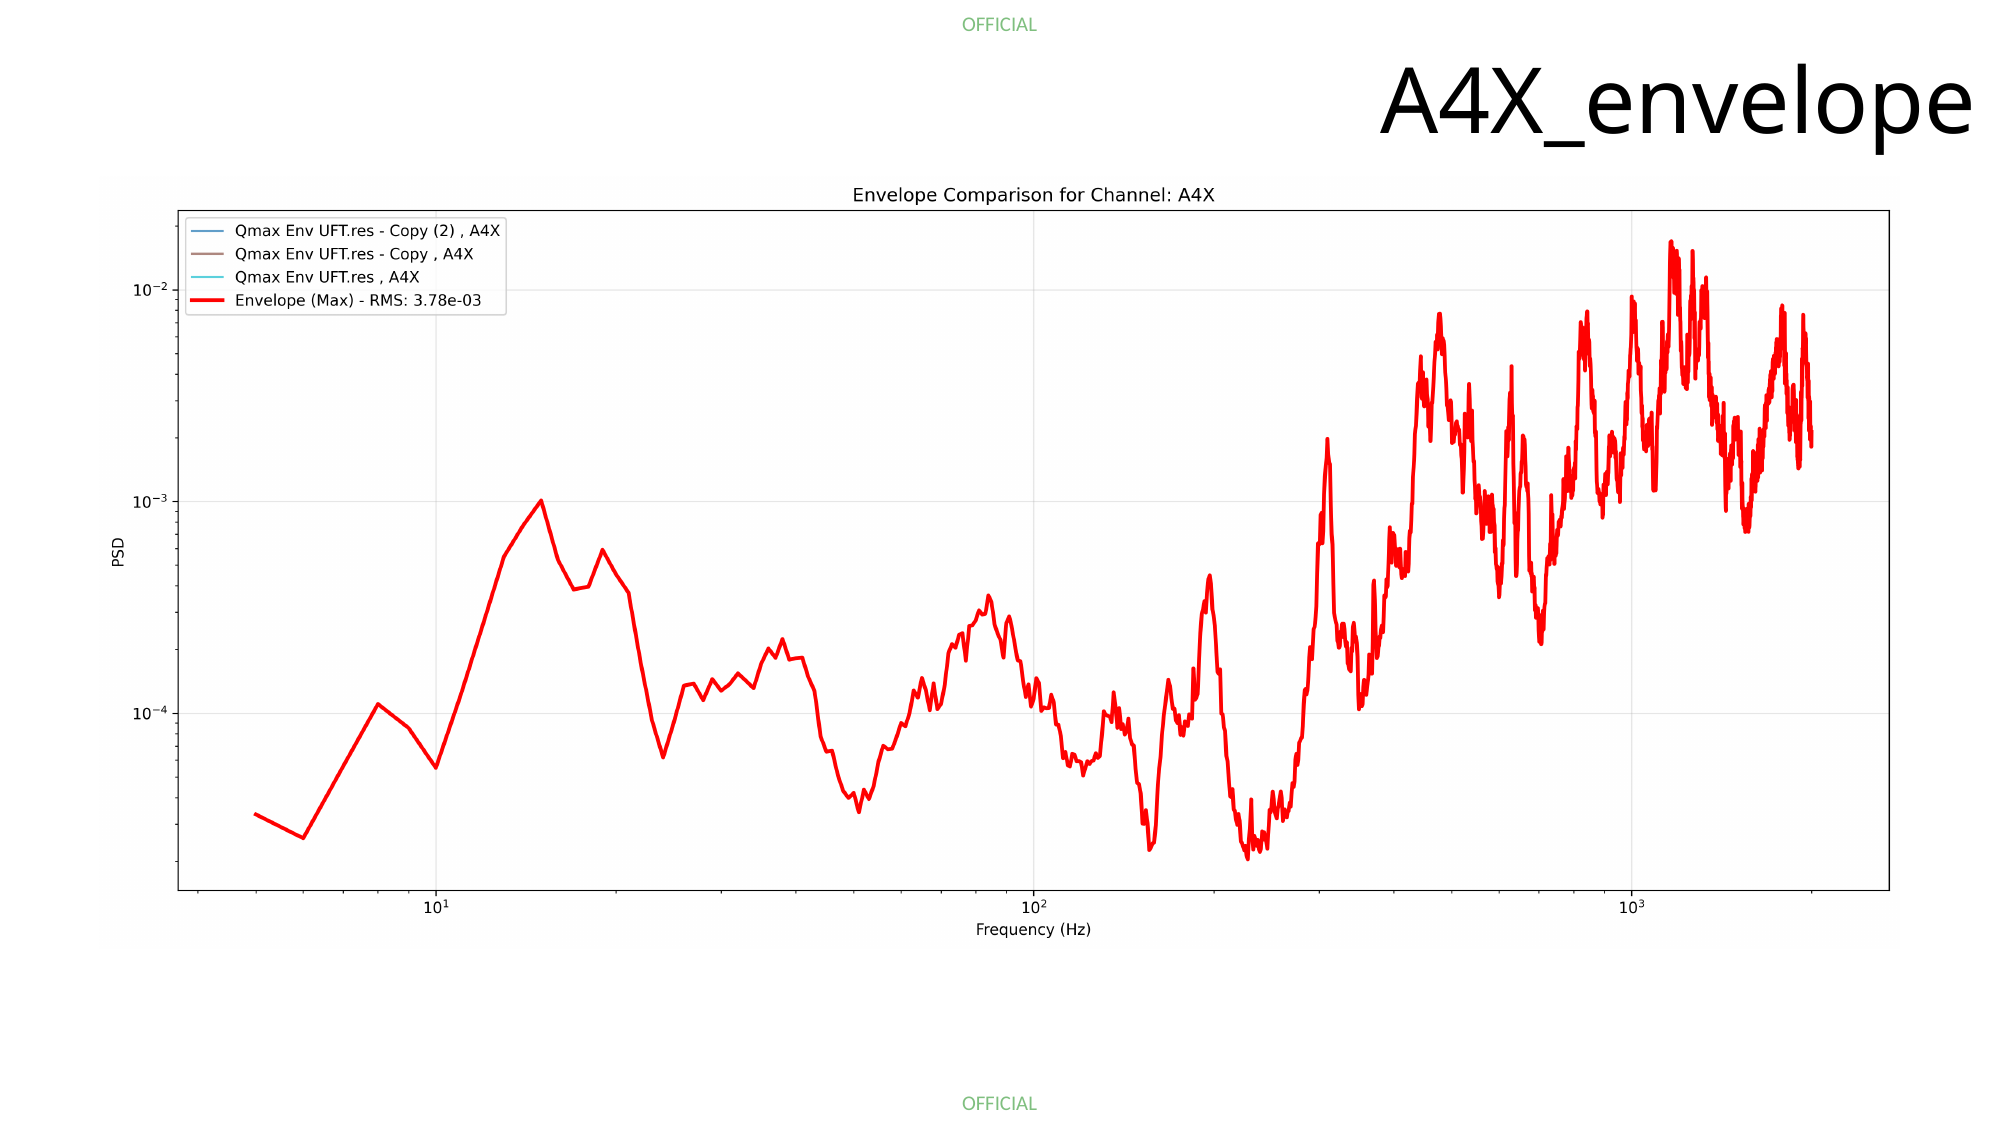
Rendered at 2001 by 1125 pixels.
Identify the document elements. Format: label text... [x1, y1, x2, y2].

title A4X_envelope [1357, 0, 2000, 161]
picture [99, 175, 1901, 950]
